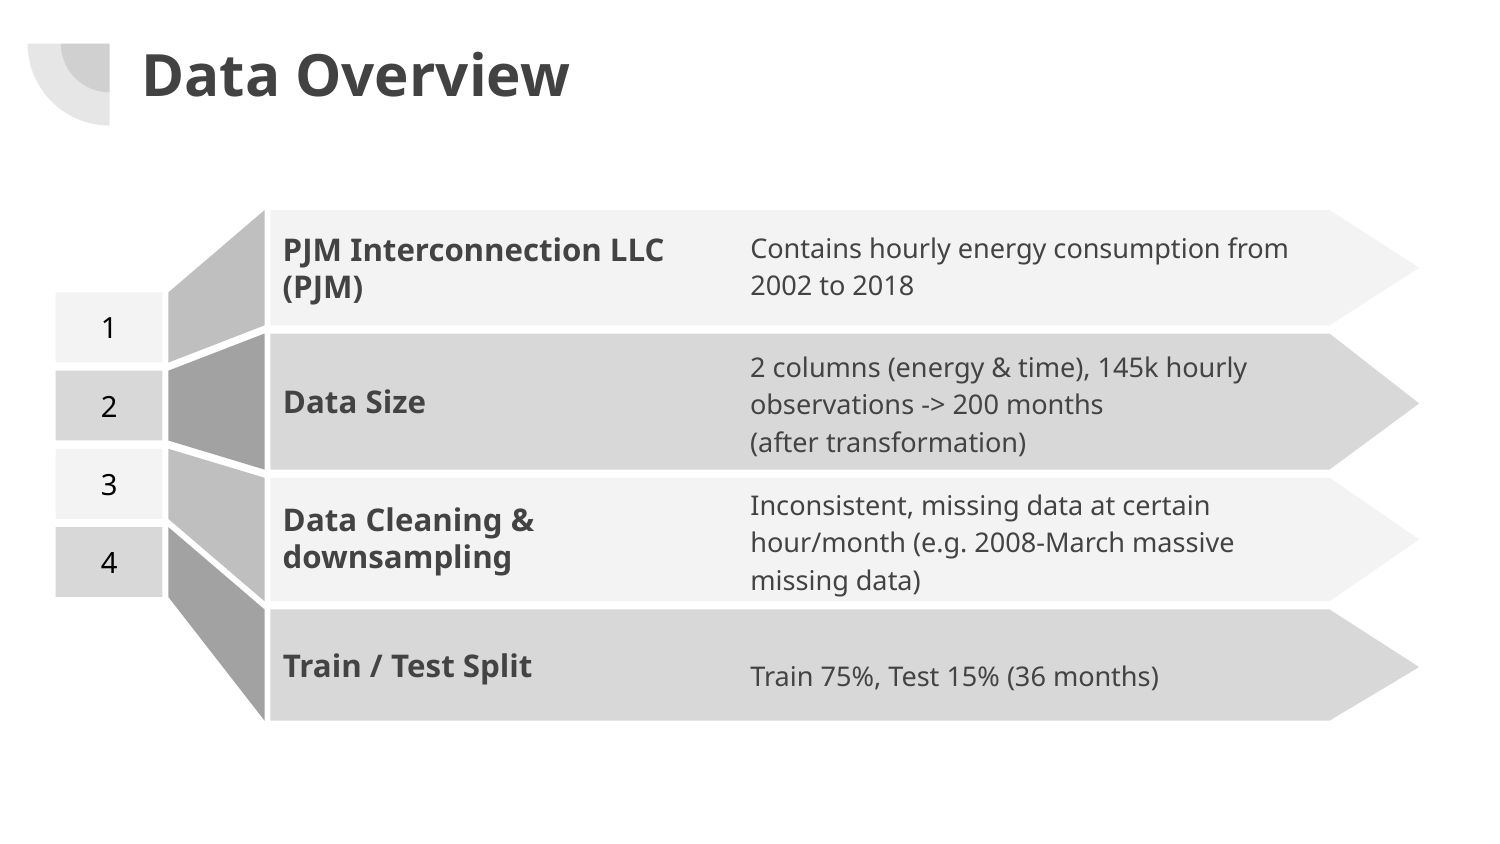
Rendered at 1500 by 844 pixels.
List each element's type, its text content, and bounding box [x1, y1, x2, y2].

text_box [270, 609, 1420, 721]
text_box Contains hourly energy consumption from 2002 to 2018 [750, 223, 1335, 304]
text_box 2 columns (energy & time), 145k hourly observations -> 200 months (after transformation) [750, 361, 1335, 442]
text_box Data Cleaning & downsampling [282, 499, 733, 576]
text_box [168, 333, 265, 470]
text_box 1 [55, 292, 163, 363]
text_box [168, 527, 265, 721]
text_box [270, 210, 1420, 326]
text_box Data Size [282, 382, 714, 421]
text_box [270, 477, 1420, 602]
text_box Inconsistent, missing data at certain hour/month (e.g. 2008-March massive missing data) [750, 499, 1335, 580]
text_box 4 [55, 527, 163, 597]
text_box Train / Test Split [282, 646, 714, 684]
title Data Overview [126, 23, 1280, 188]
text_box [168, 448, 265, 602]
text_box Train 75%, Test 15% (36 months) [750, 633, 1335, 713]
text_box [270, 333, 1420, 470]
text_box 3 [55, 448, 163, 519]
text_box [168, 210, 265, 363]
text_box PJM Interconnection LLC (PJM) [282, 248, 733, 287]
text_box 2 [55, 370, 163, 441]
